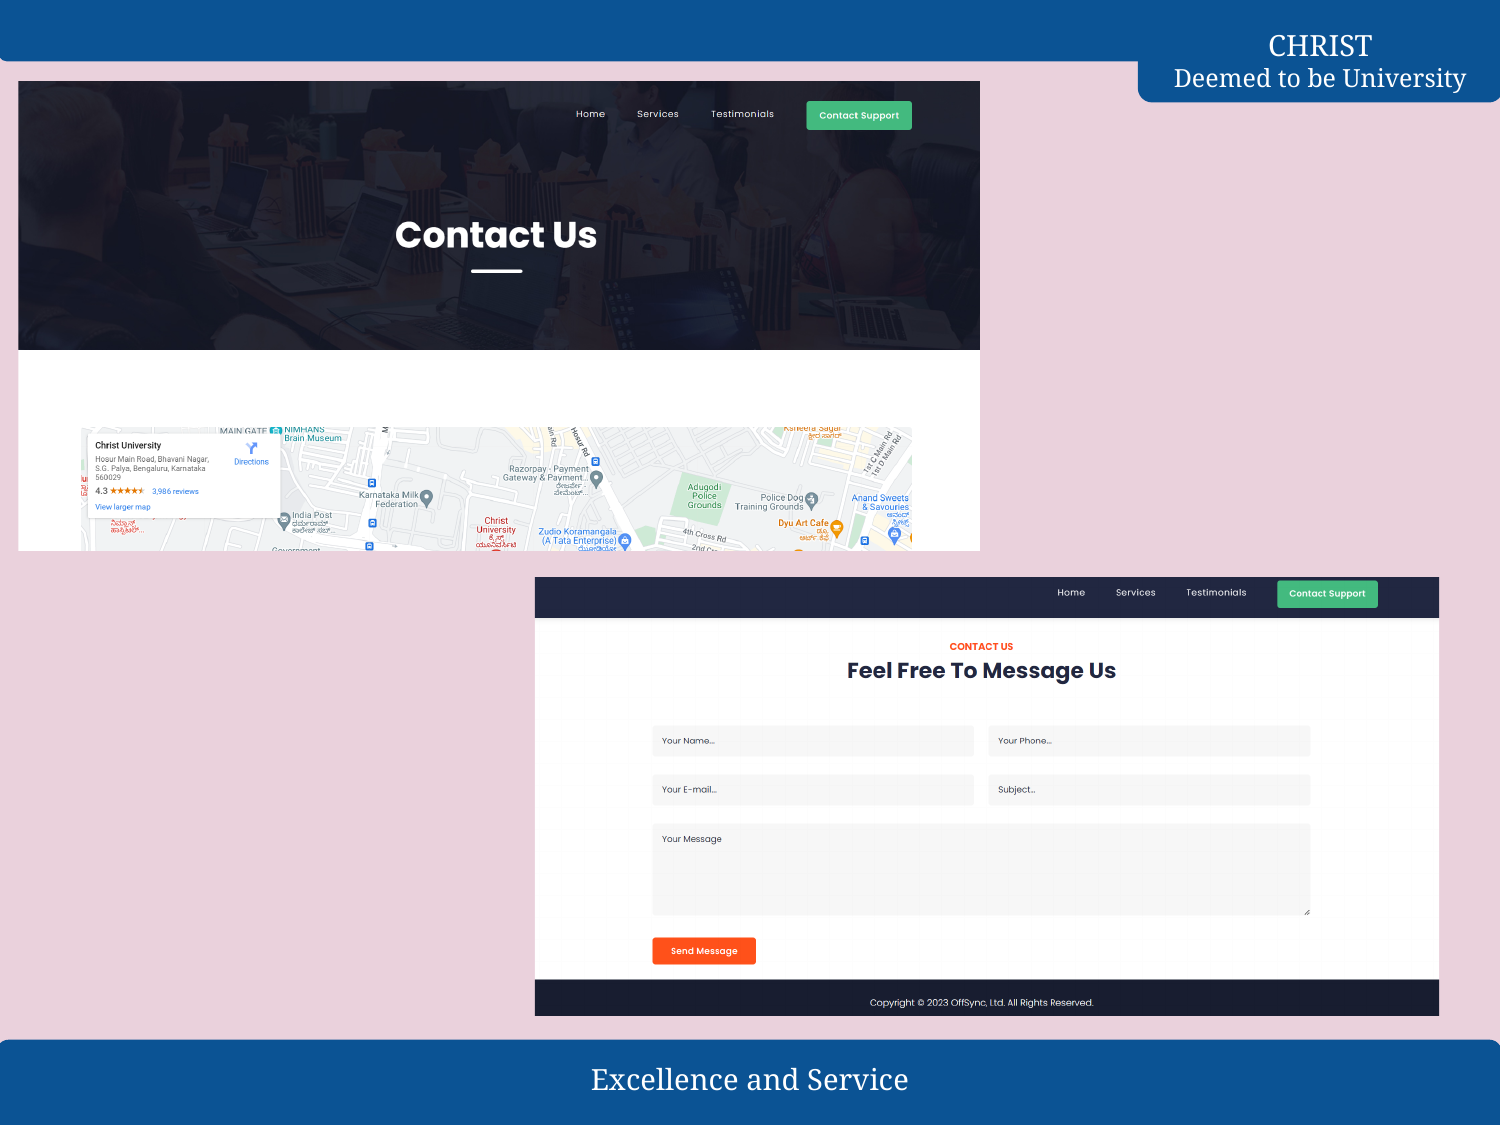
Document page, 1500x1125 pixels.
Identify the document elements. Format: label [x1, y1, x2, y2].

picture [18, 81, 981, 552]
picture [534, 577, 1440, 1017]
